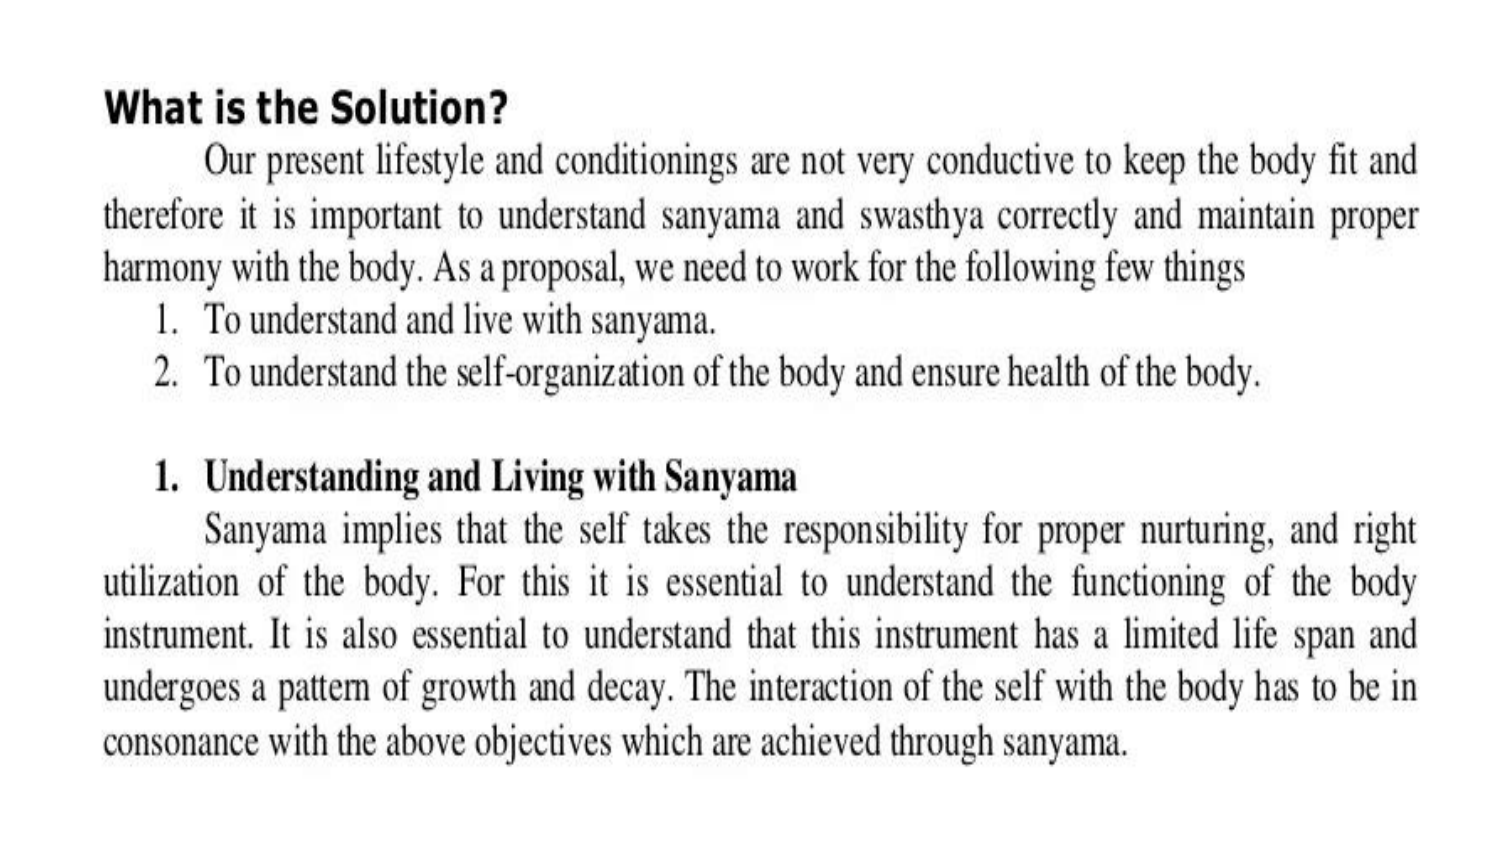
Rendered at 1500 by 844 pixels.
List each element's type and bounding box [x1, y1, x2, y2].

picture [69, 81, 1464, 788]
